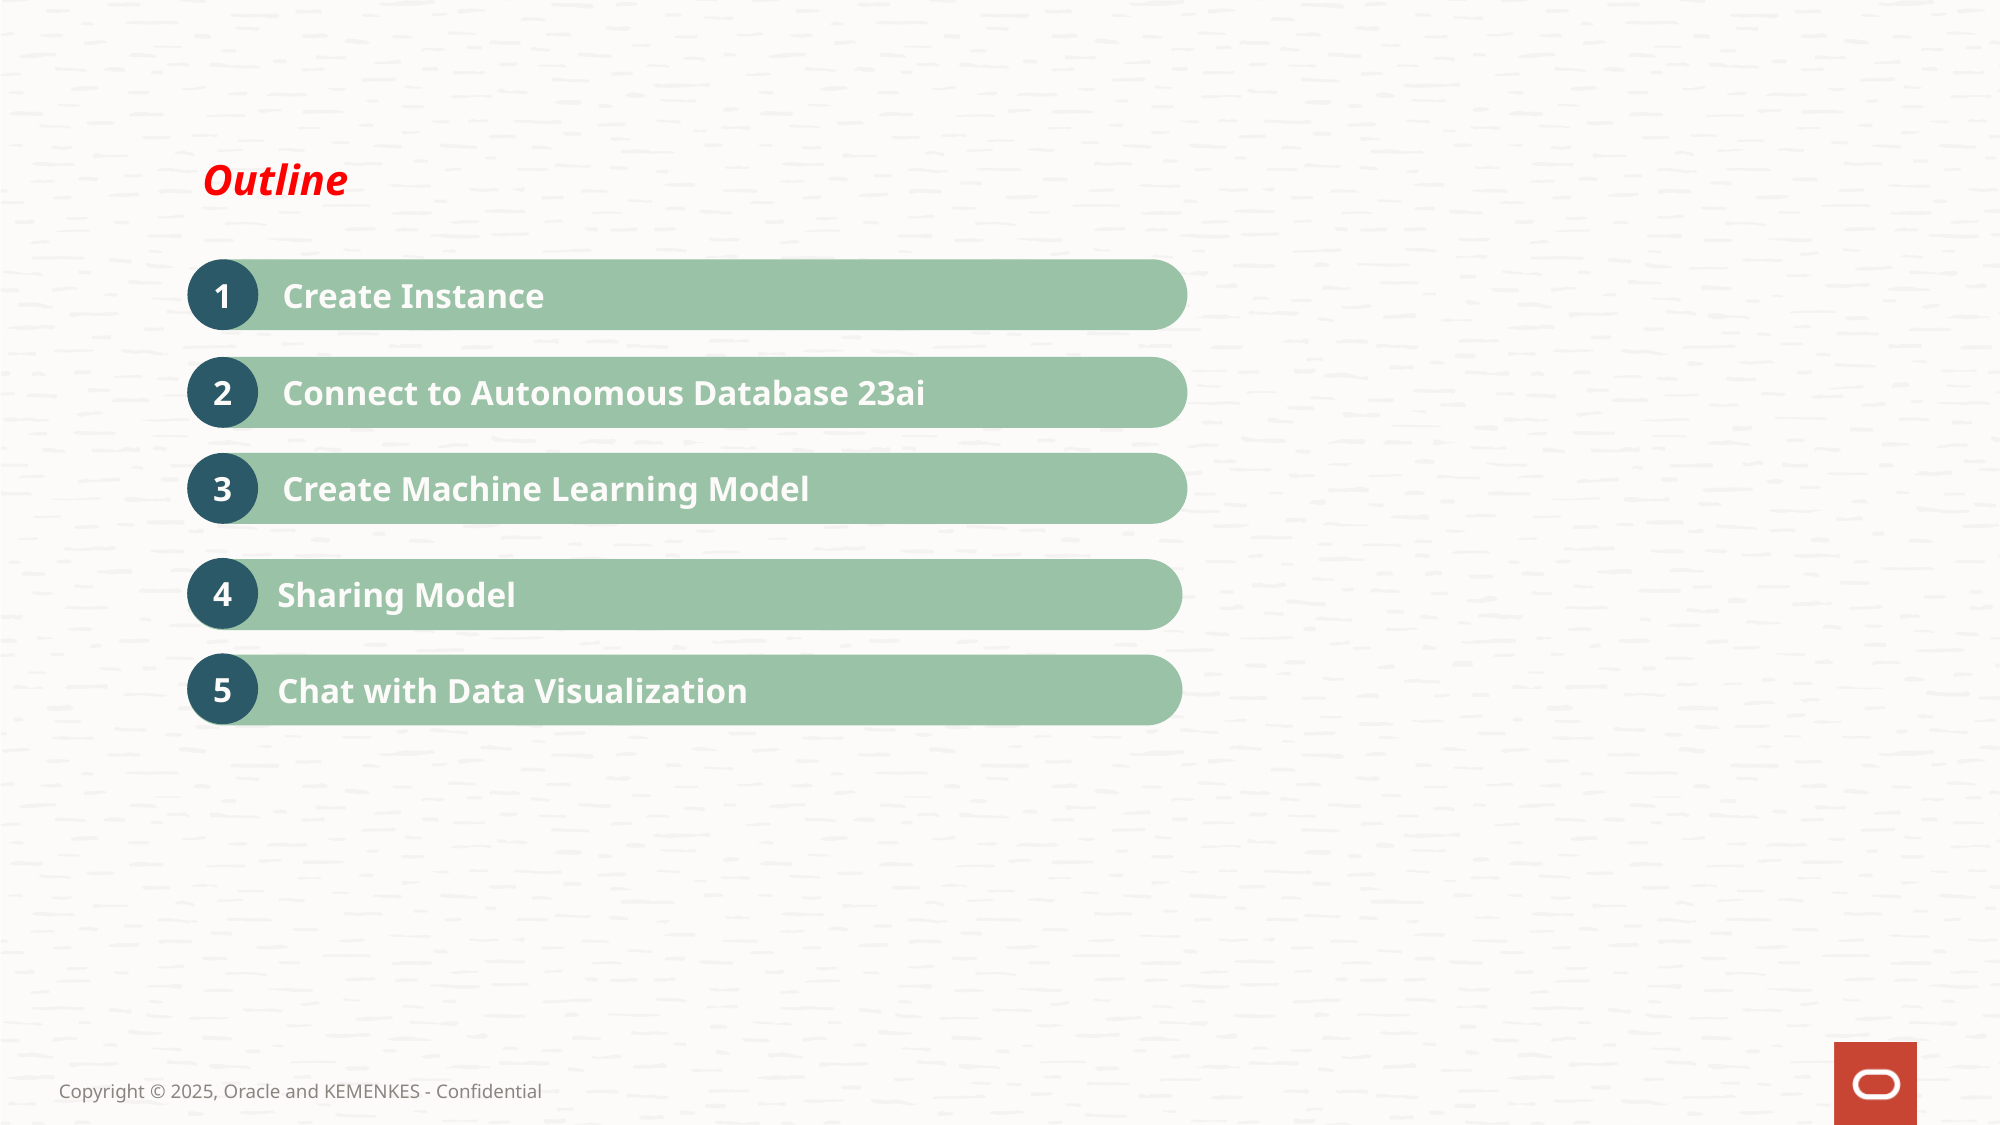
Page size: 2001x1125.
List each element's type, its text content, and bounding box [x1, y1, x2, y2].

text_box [187, 356, 1188, 428]
text_box Outline [187, 149, 1150, 221]
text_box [187, 452, 1188, 524]
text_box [187, 259, 1188, 331]
picture [0, 0, 2000, 1125]
footer Copyright © 2025, Oracle and KEMENKES - Confidential [58, 1060, 1002, 1121]
text_box 4 [186, 557, 259, 630]
text_box 5 [186, 653, 259, 725]
text_box Sharing Model [222, 559, 1183, 631]
text_box Chat with Data Visualization [217, 654, 1183, 726]
